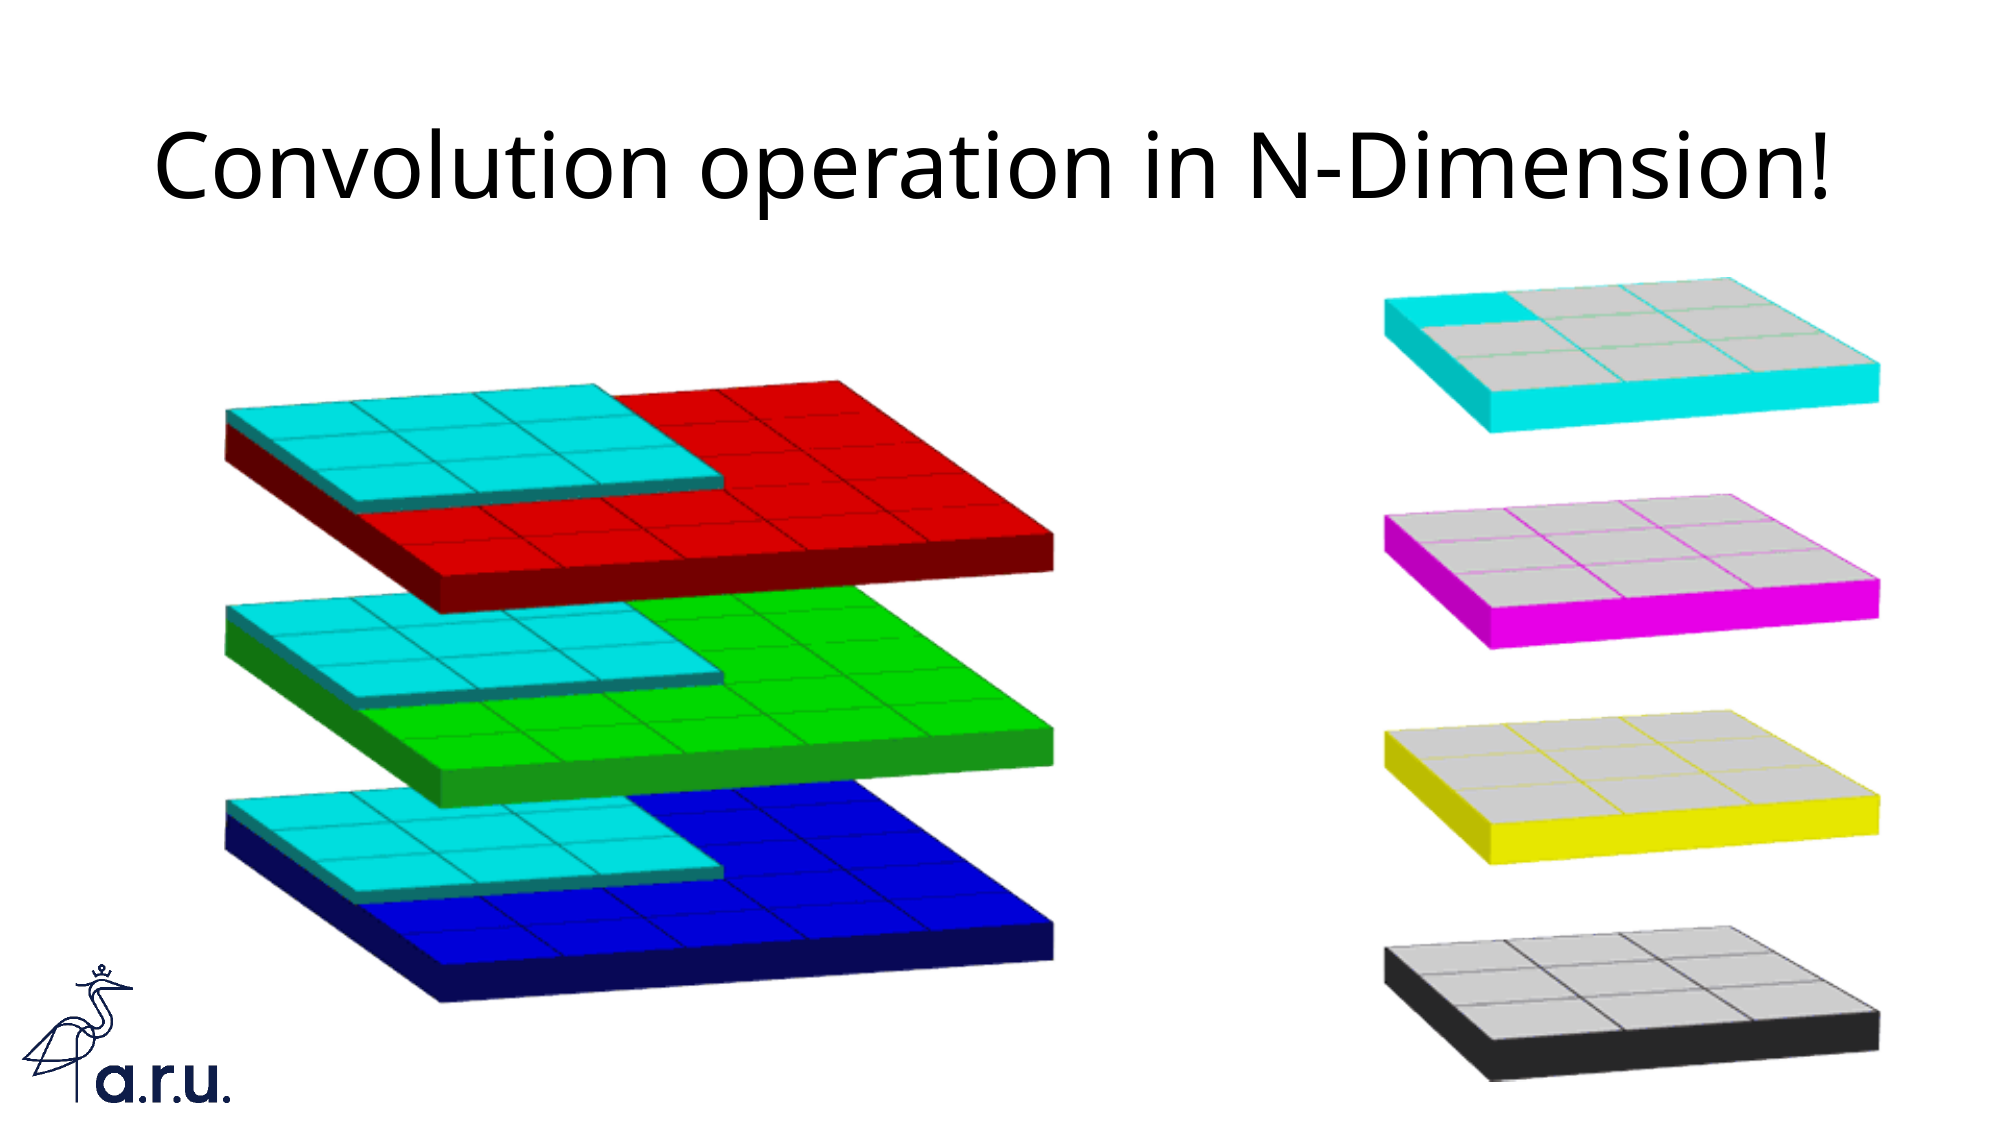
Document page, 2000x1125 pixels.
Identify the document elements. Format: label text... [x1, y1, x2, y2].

picture [21, 277, 1892, 1103]
title Convolution operation in N-Dimension! [137, 59, 1862, 278]
